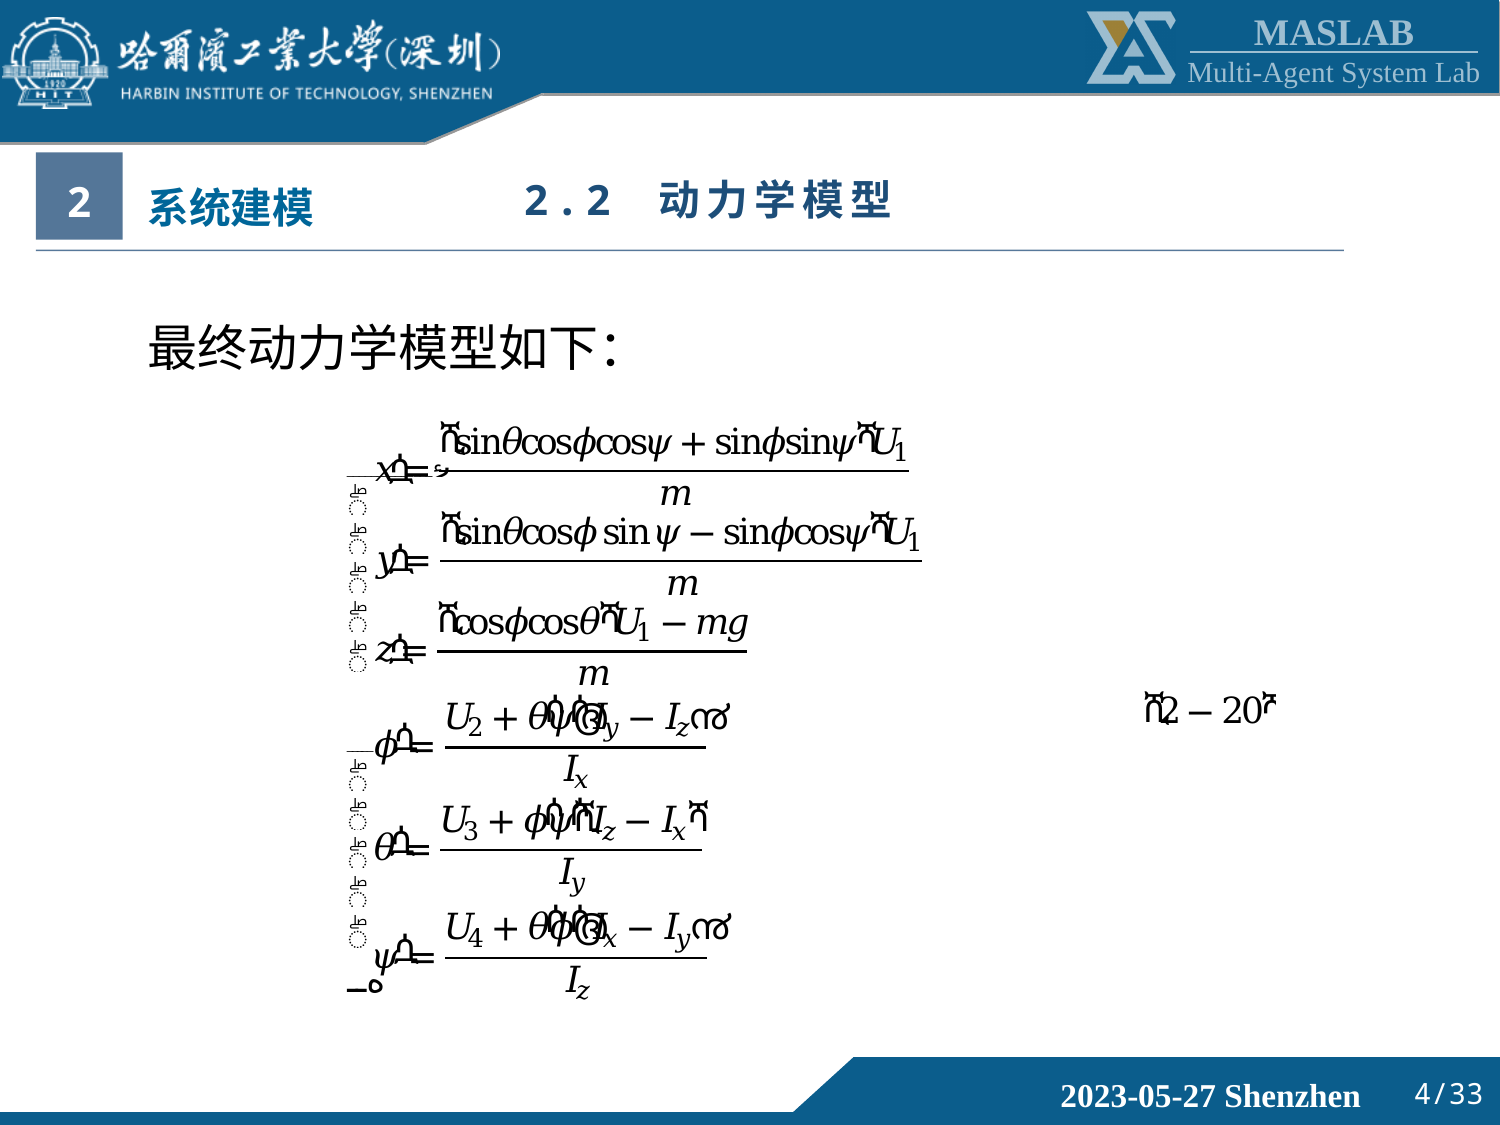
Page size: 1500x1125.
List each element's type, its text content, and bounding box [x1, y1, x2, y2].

picture [1085, 10, 1176, 85]
picture [0, 421, 1277, 1011]
text_box 2 [35, 152, 123, 240]
text_box 系统建模 [132, 161, 1363, 239]
text_box 2.2 动力学模型 [479, 166, 1292, 231]
text_box 最终动力学模型如下： [83, 294, 854, 384]
picture [2, 17, 500, 109]
slide_number 4/33 [1161, 1065, 1499, 1125]
